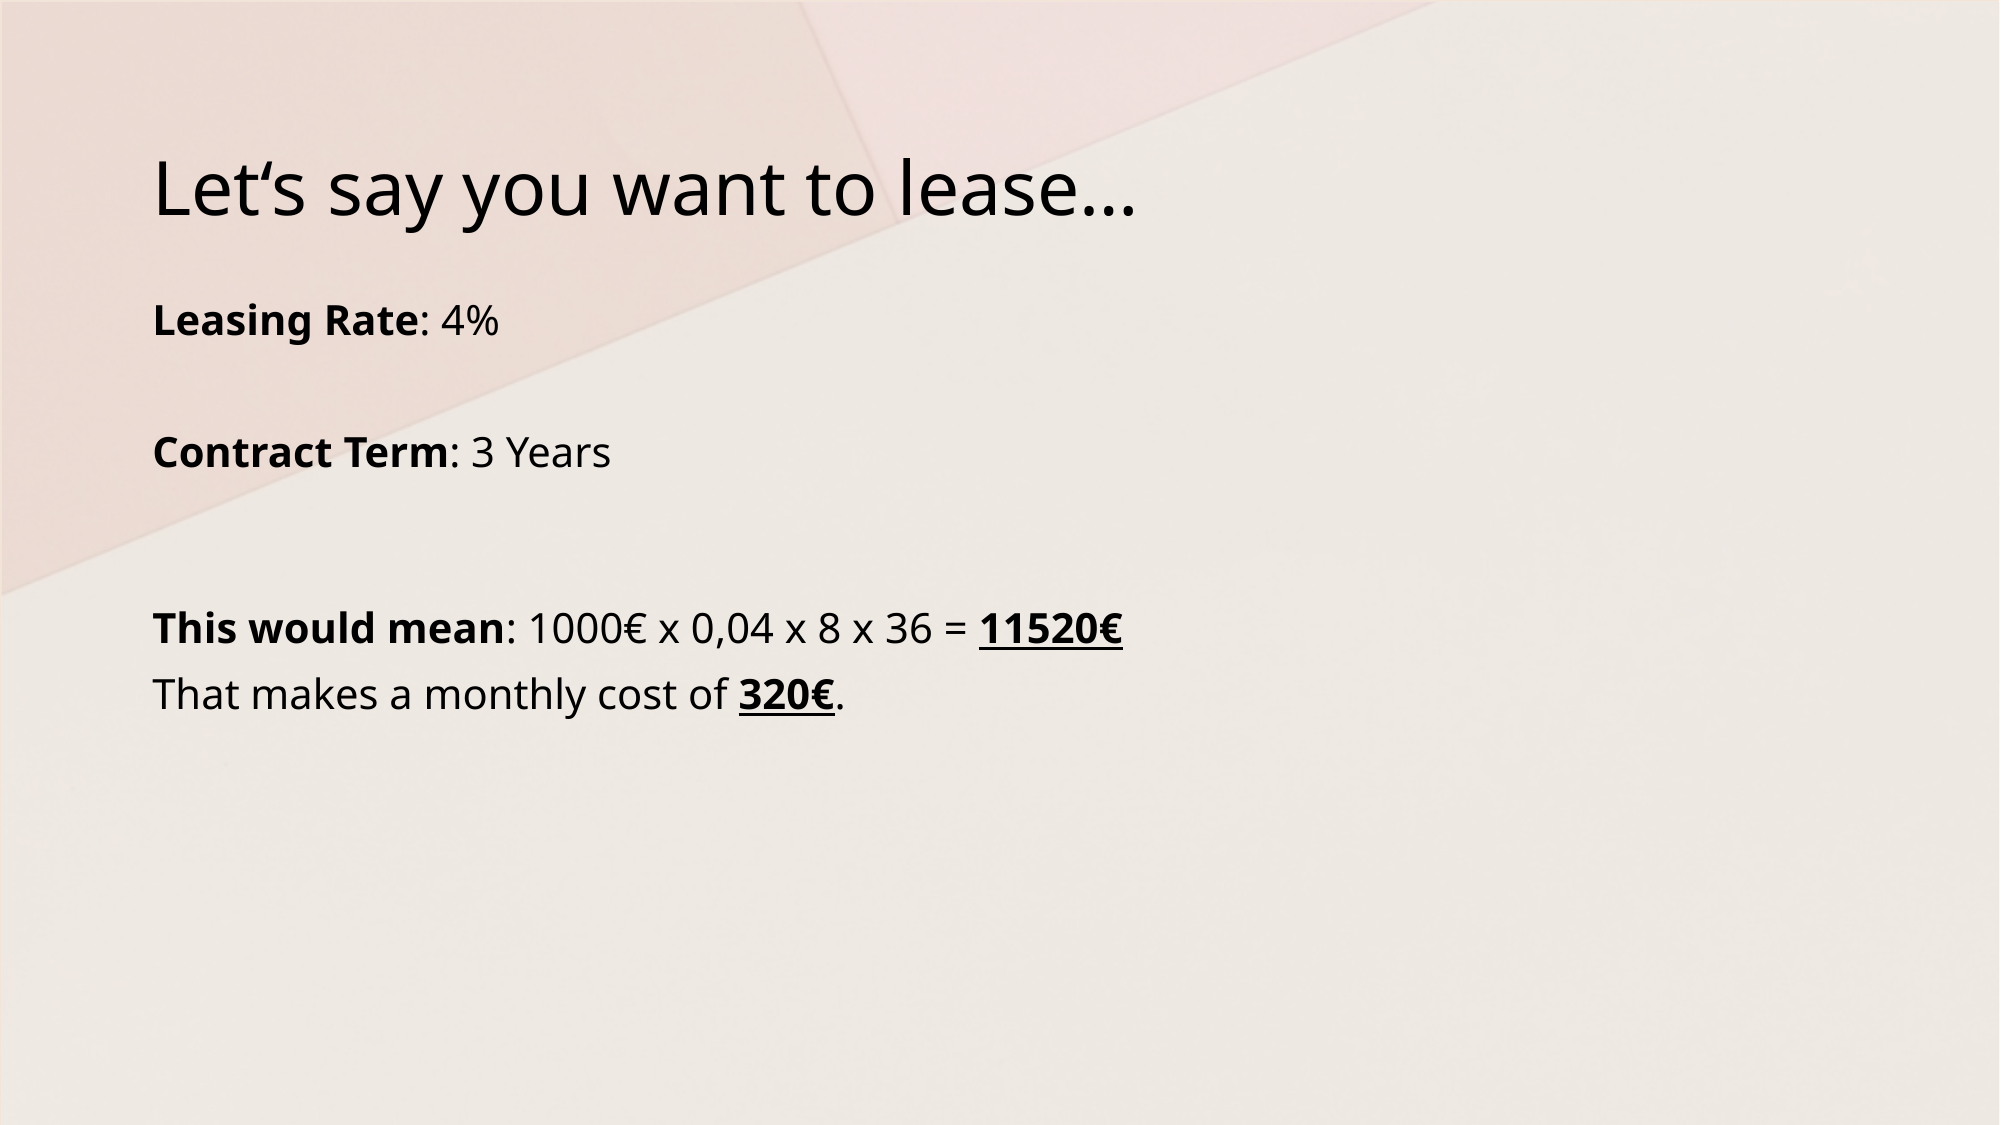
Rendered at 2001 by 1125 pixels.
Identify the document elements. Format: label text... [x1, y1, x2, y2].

title Let‘s say you want to lease… [137, 21, 1863, 240]
text_box Leasing Rate: 4% Contract Term: 3 Years This would mean: 1000€ x 0,04 x 8 x 36 = 11520€ That makes a monthly cost of 320€. [137, 291, 1842, 997]
